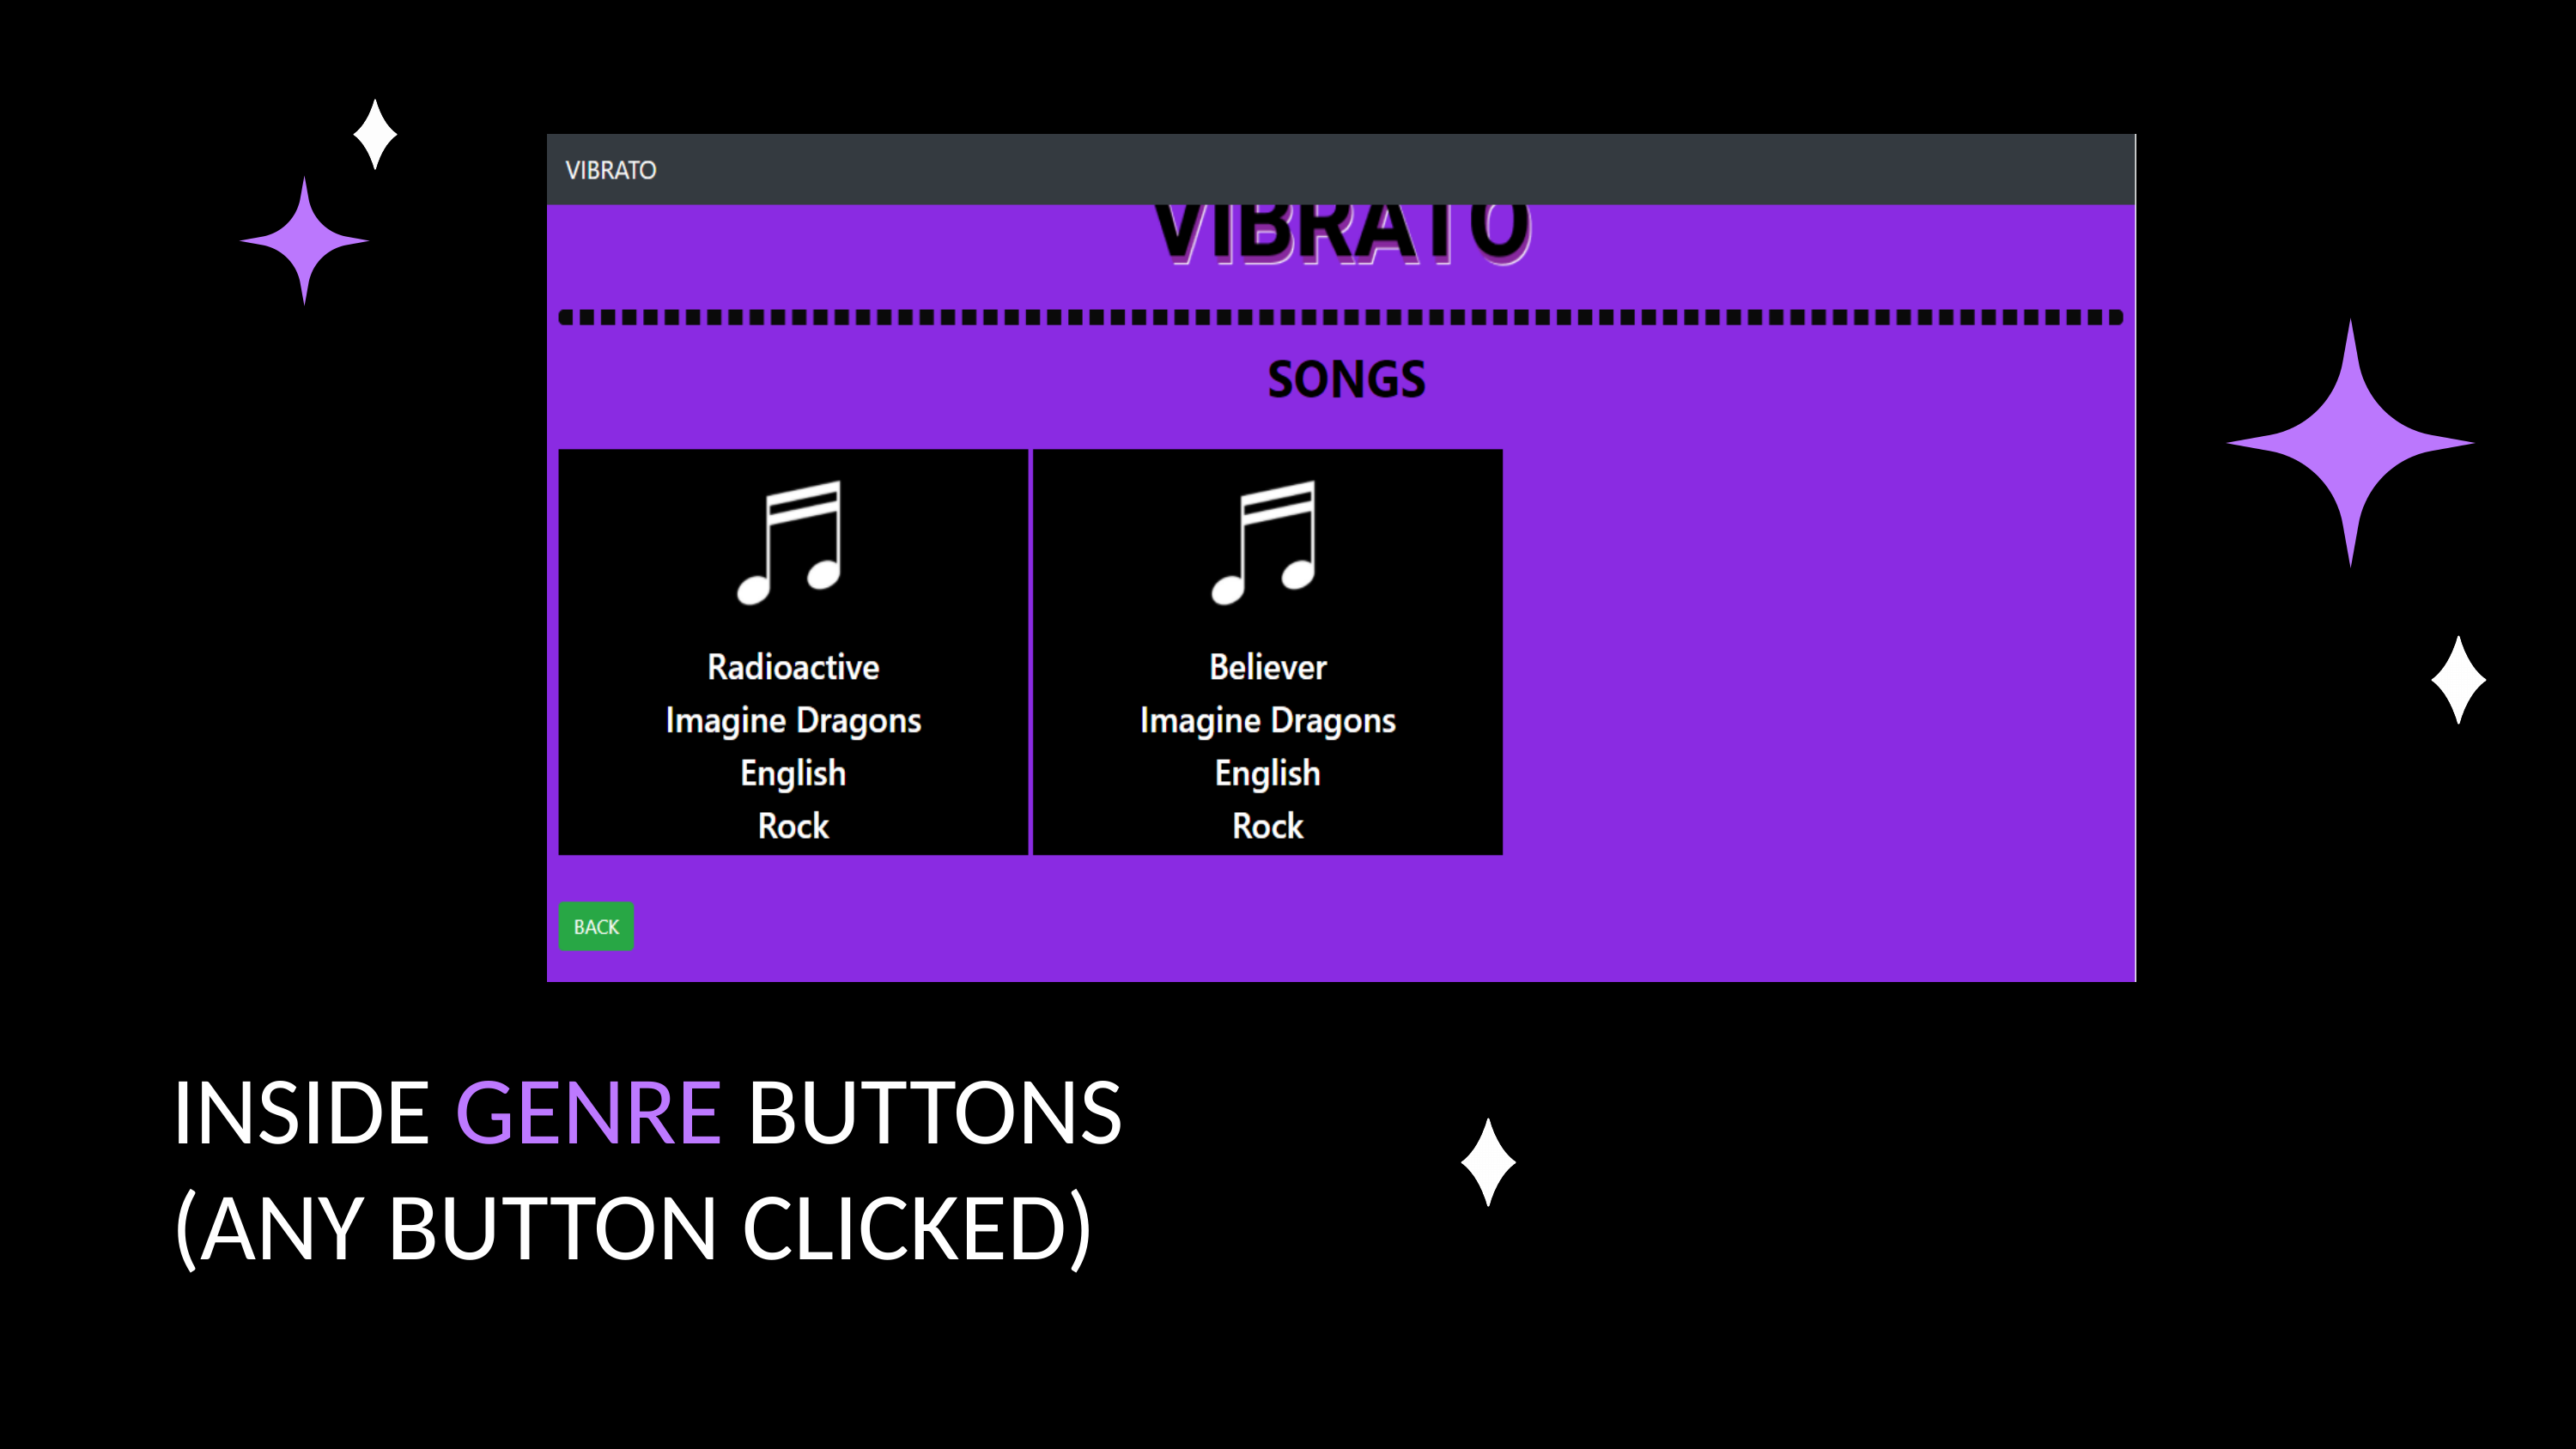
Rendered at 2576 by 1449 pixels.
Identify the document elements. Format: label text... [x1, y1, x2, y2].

picture [1460, 1117, 1516, 1207]
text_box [233, 99, 398, 313]
picture [2213, 306, 2488, 580]
picture [2430, 634, 2487, 724]
picture [547, 134, 2136, 982]
text_box INSIDE GENRE BUTTONS (ANY BUTTON CLICKED) [171, 1046, 1211, 1279]
